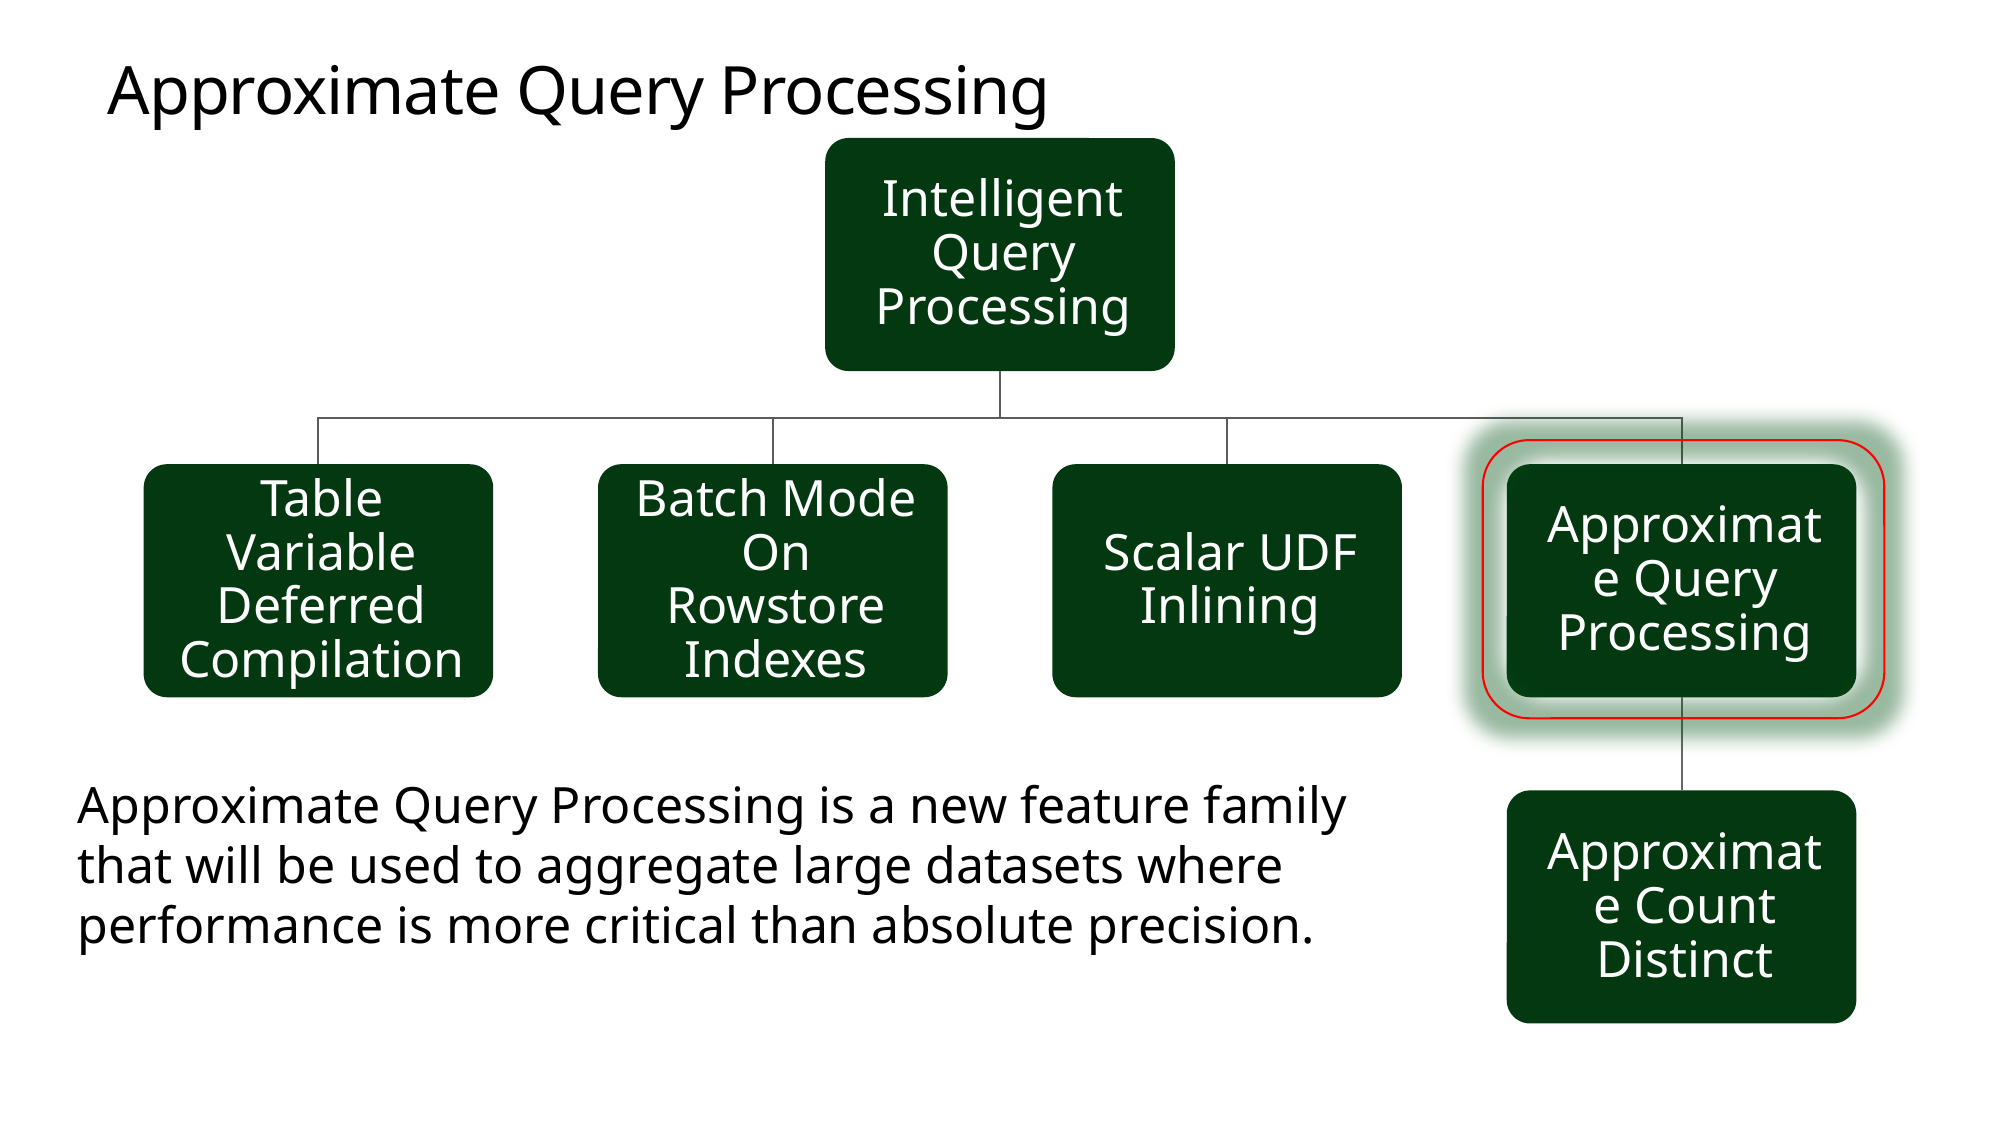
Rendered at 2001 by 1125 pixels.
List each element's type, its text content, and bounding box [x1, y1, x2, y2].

title Approximate Query Processing [107, 52, 1893, 129]
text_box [22, 137, 1978, 1025]
